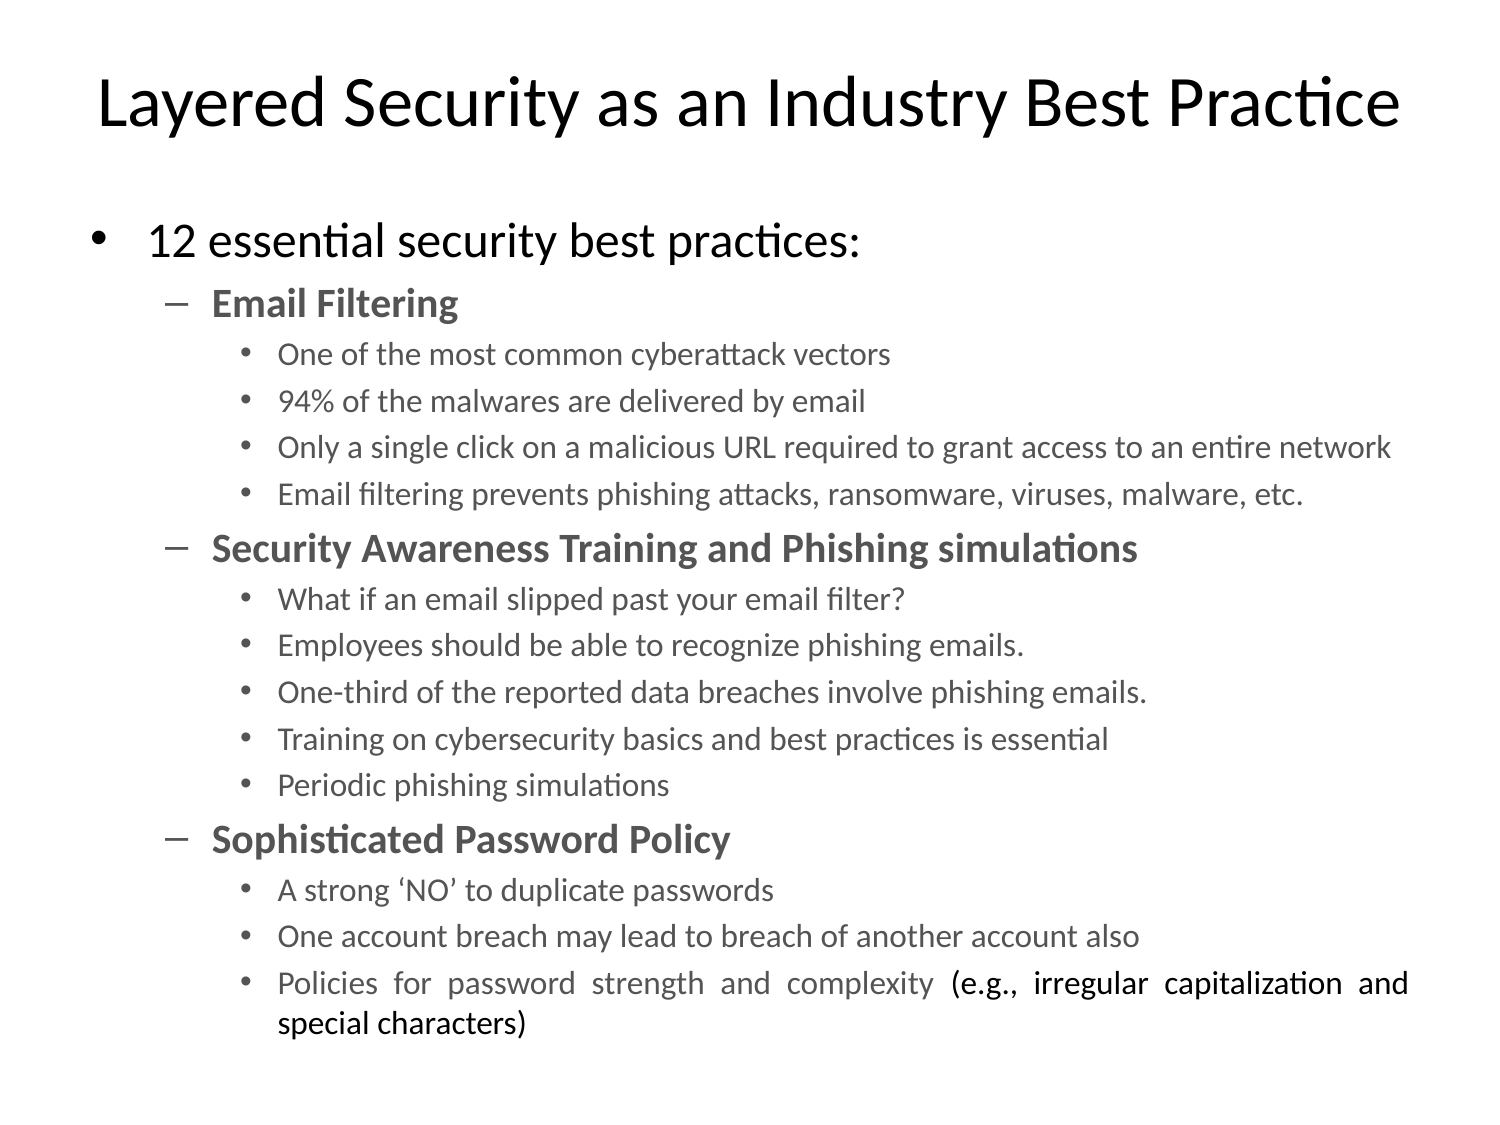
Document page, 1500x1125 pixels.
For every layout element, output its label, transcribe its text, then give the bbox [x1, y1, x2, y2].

title Layered Security as an Industry Best Practice [75, 45, 1425, 150]
list 12 essential security best practices: Email Filtering One of the most common cyberattack vectors 94% of the malwares are delivered by email Only a single click on a malicious URL required to grant access to an entire network Email filtering prevents phishing attacks, ransomware, viruses, malware, etc. Security Awareness Training and Phishing simulations What if an email slipped past your email filter? Employees should be able to recognize phishing emails. One-third of the reported data breaches involve phishing emails. Training on cybersecurity basics and best practices is essential Periodic phishing simulations Sophisticated Password Policy A strong ‘NO’ to duplicate passwords One account breach may lead to breach of another account also Policies for password strength and complexity (e.g., irregular capitalization and special characters) [75, 200, 1425, 1050]
